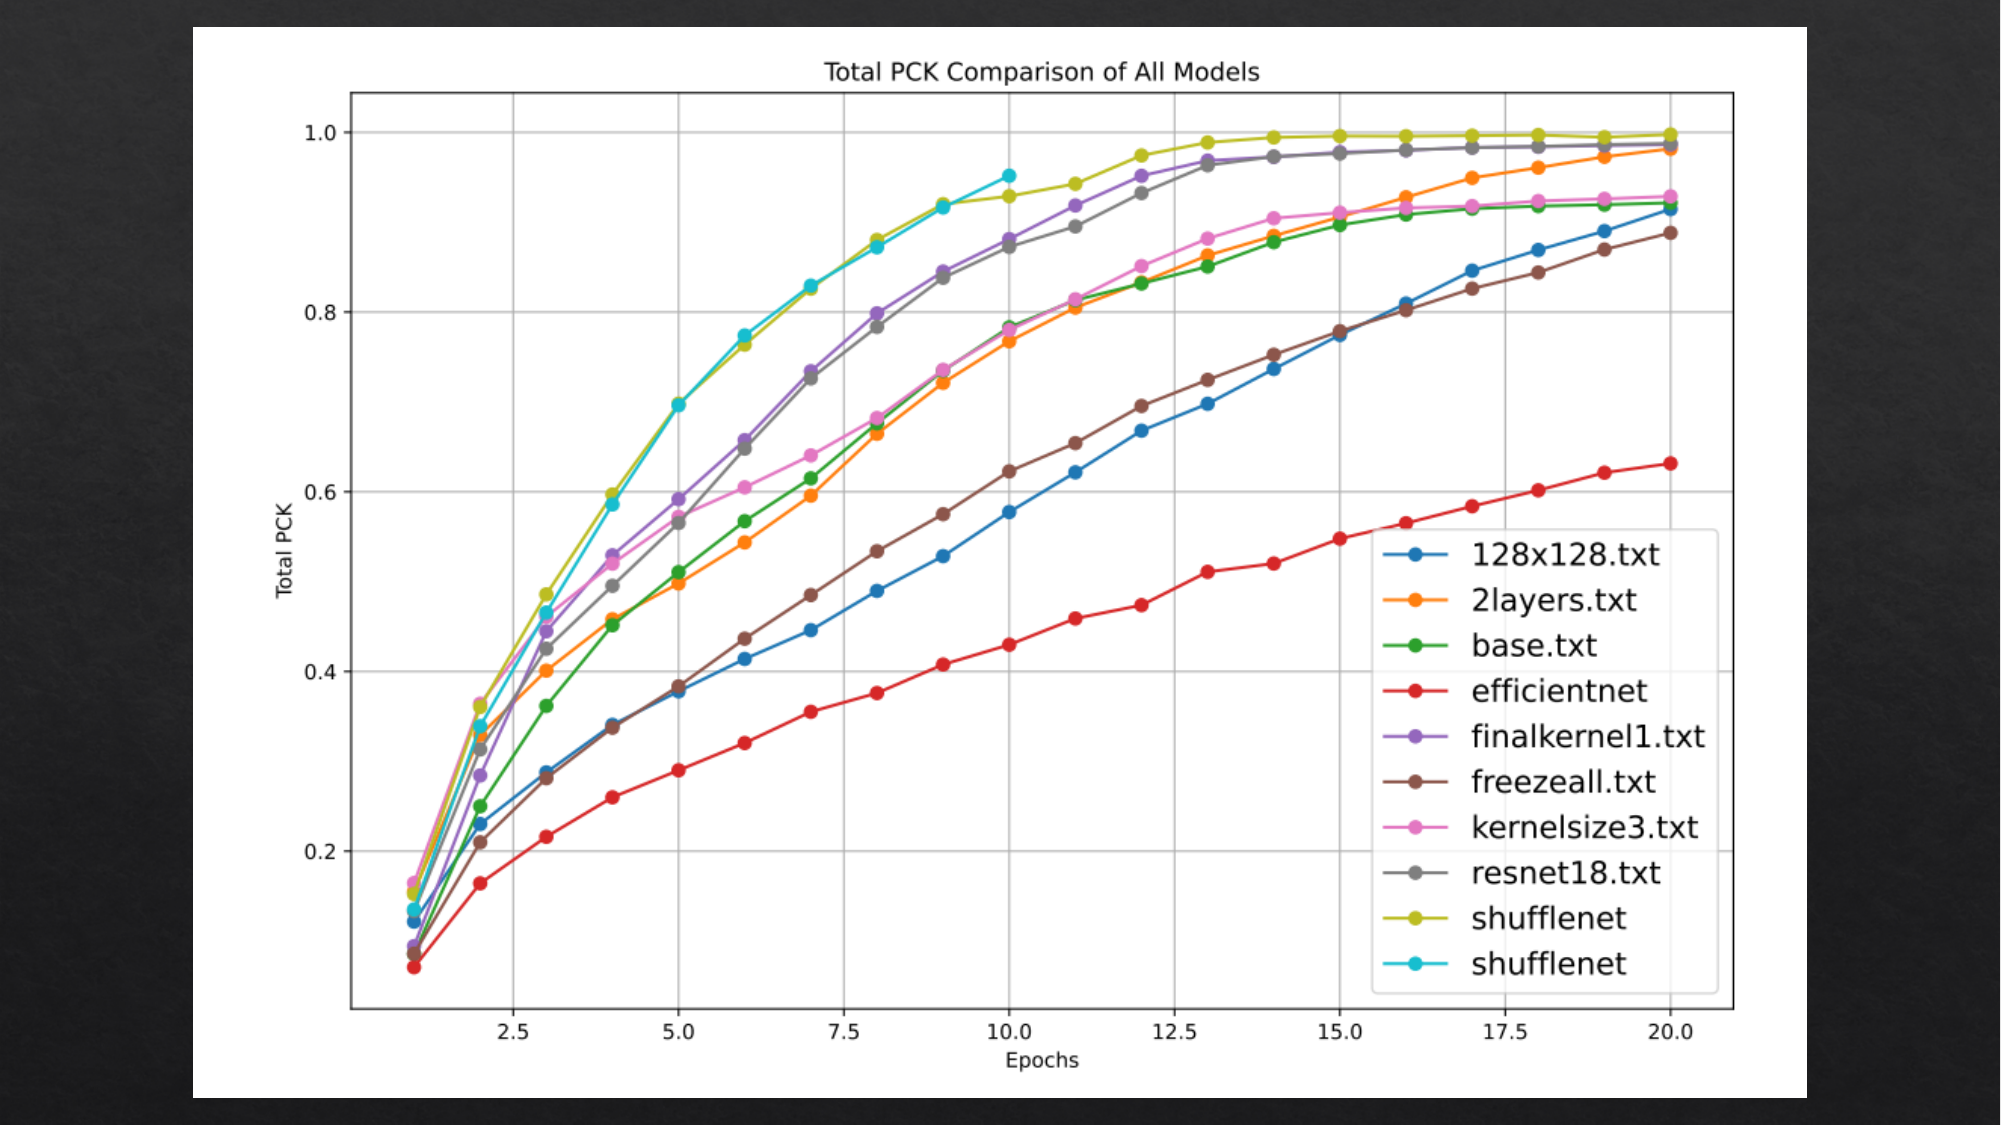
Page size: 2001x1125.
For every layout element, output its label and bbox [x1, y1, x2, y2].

picture [192, 27, 1807, 1098]
